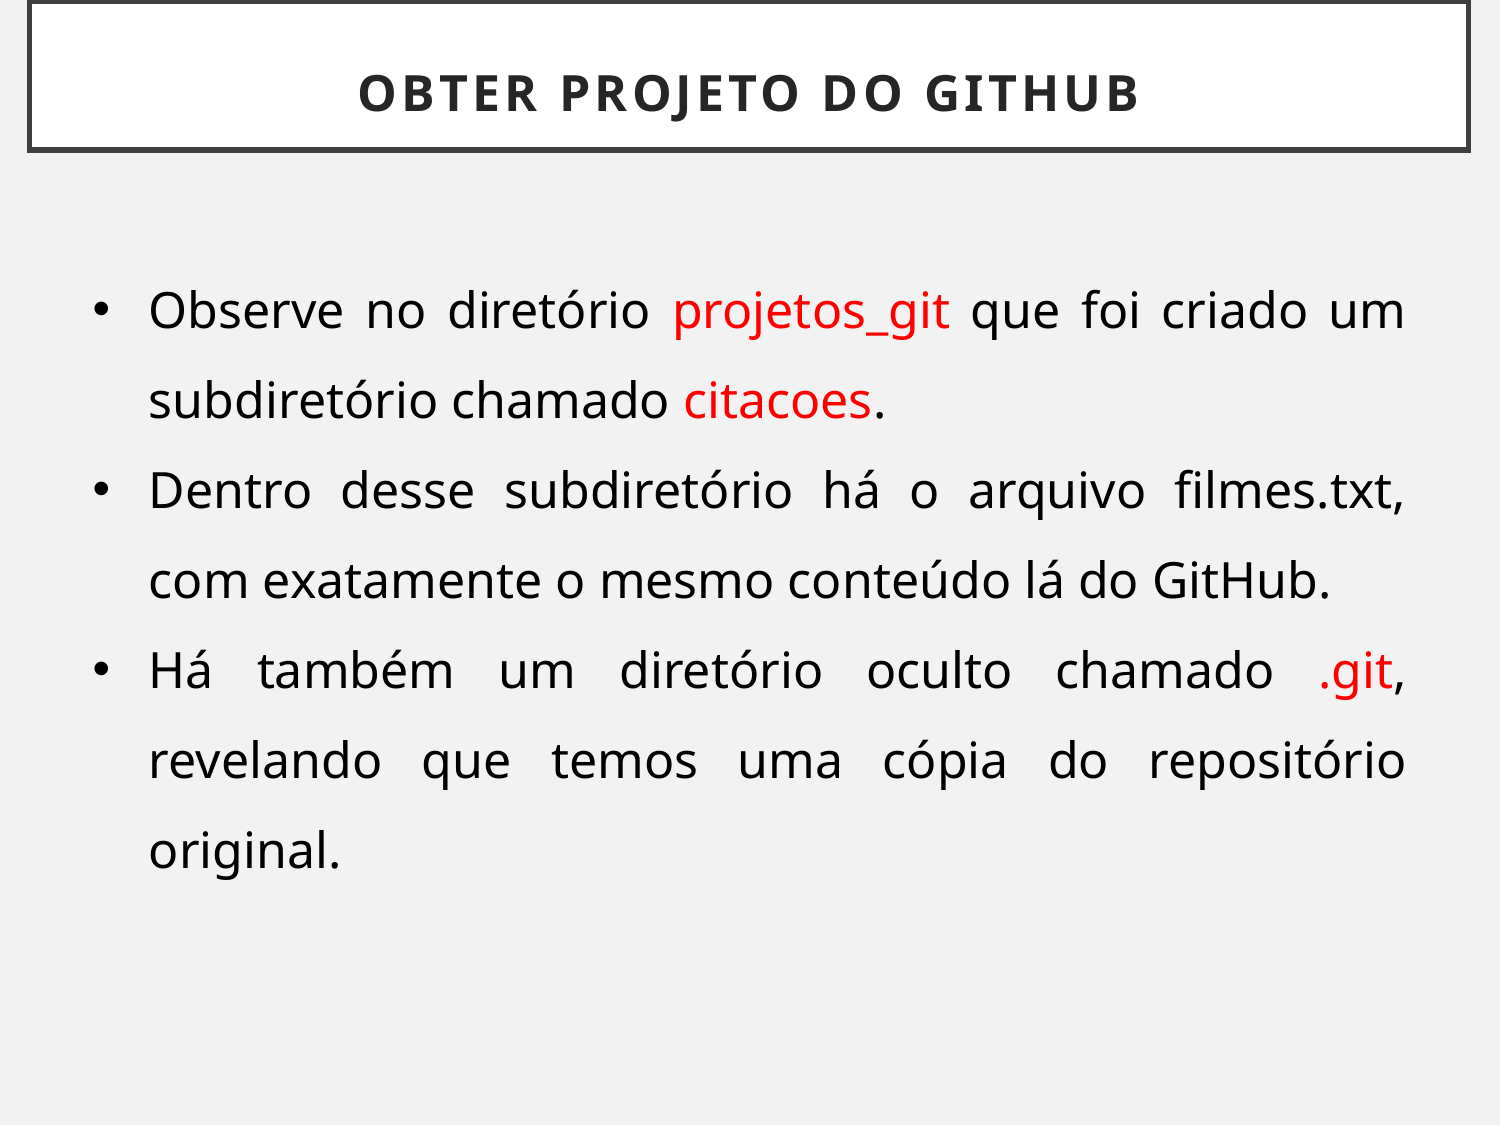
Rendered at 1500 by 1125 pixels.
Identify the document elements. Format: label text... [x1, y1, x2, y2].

title OBTER PROJETO DO GITHUB [27, 0, 1471, 153]
text_box Observe no diretório projetos_git que foi criado um subdiretório chamado citacoes. Dentro desse subdiretório há o arquivo filmes.txt, com exatamente o mesmo conteúdo lá do GitHub. Há também um diretório oculto chamado .git, revelando que temos uma cópia do repositório original. [78, 241, 1422, 961]
